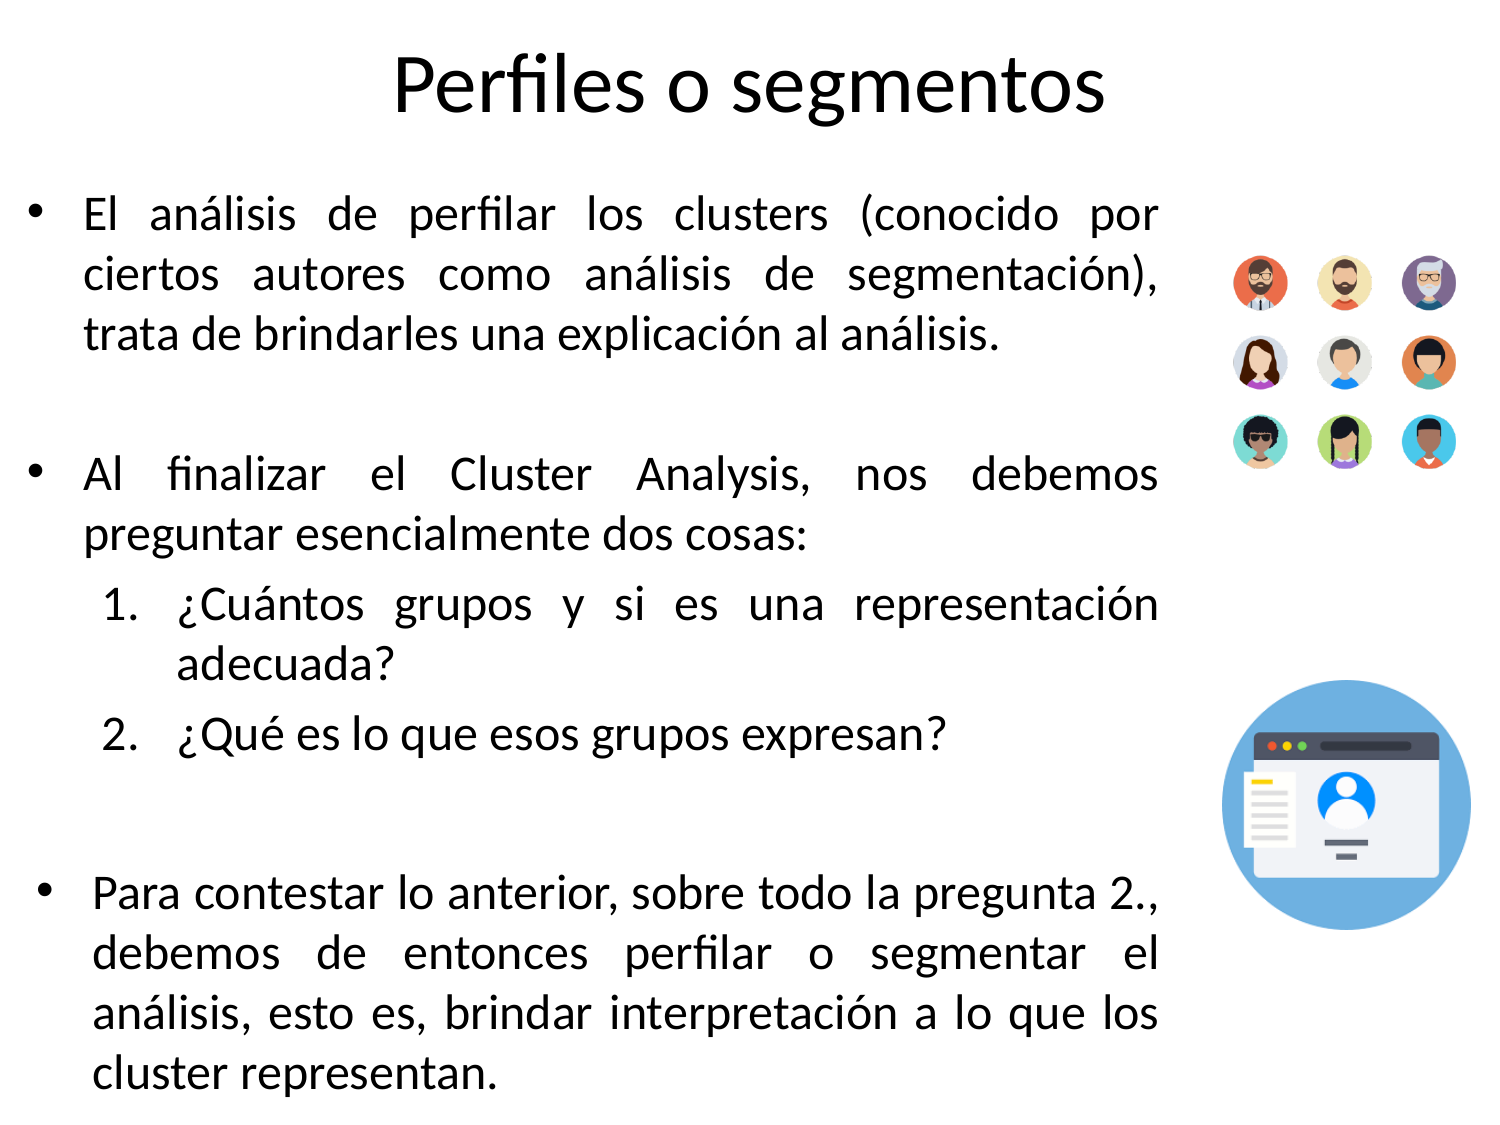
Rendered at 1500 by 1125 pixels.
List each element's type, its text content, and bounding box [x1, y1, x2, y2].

list El análisis de perfilar los clusters (conocido por ciertos autores como análisis de segmentación), trata de brindarles una explicación al análisis. Al finalizar el Cluster Analysis, nos debemos preguntar esencialmente dos cosas: ¿Cuántos grupos y si es una representación adecuada? ¿Qué es lo que esos grupos expresan? Para contestar lo anterior, sobre todo la pregunta 2., debemos de entonces perfilar o segmentar el análisis, esto es, brindar interpretación a lo que los cluster representan. [11, 172, 1176, 1114]
picture [1218, 243, 1471, 481]
title Perfiles o segmentos [29, 19, 1471, 138]
picture [1221, 680, 1472, 930]
